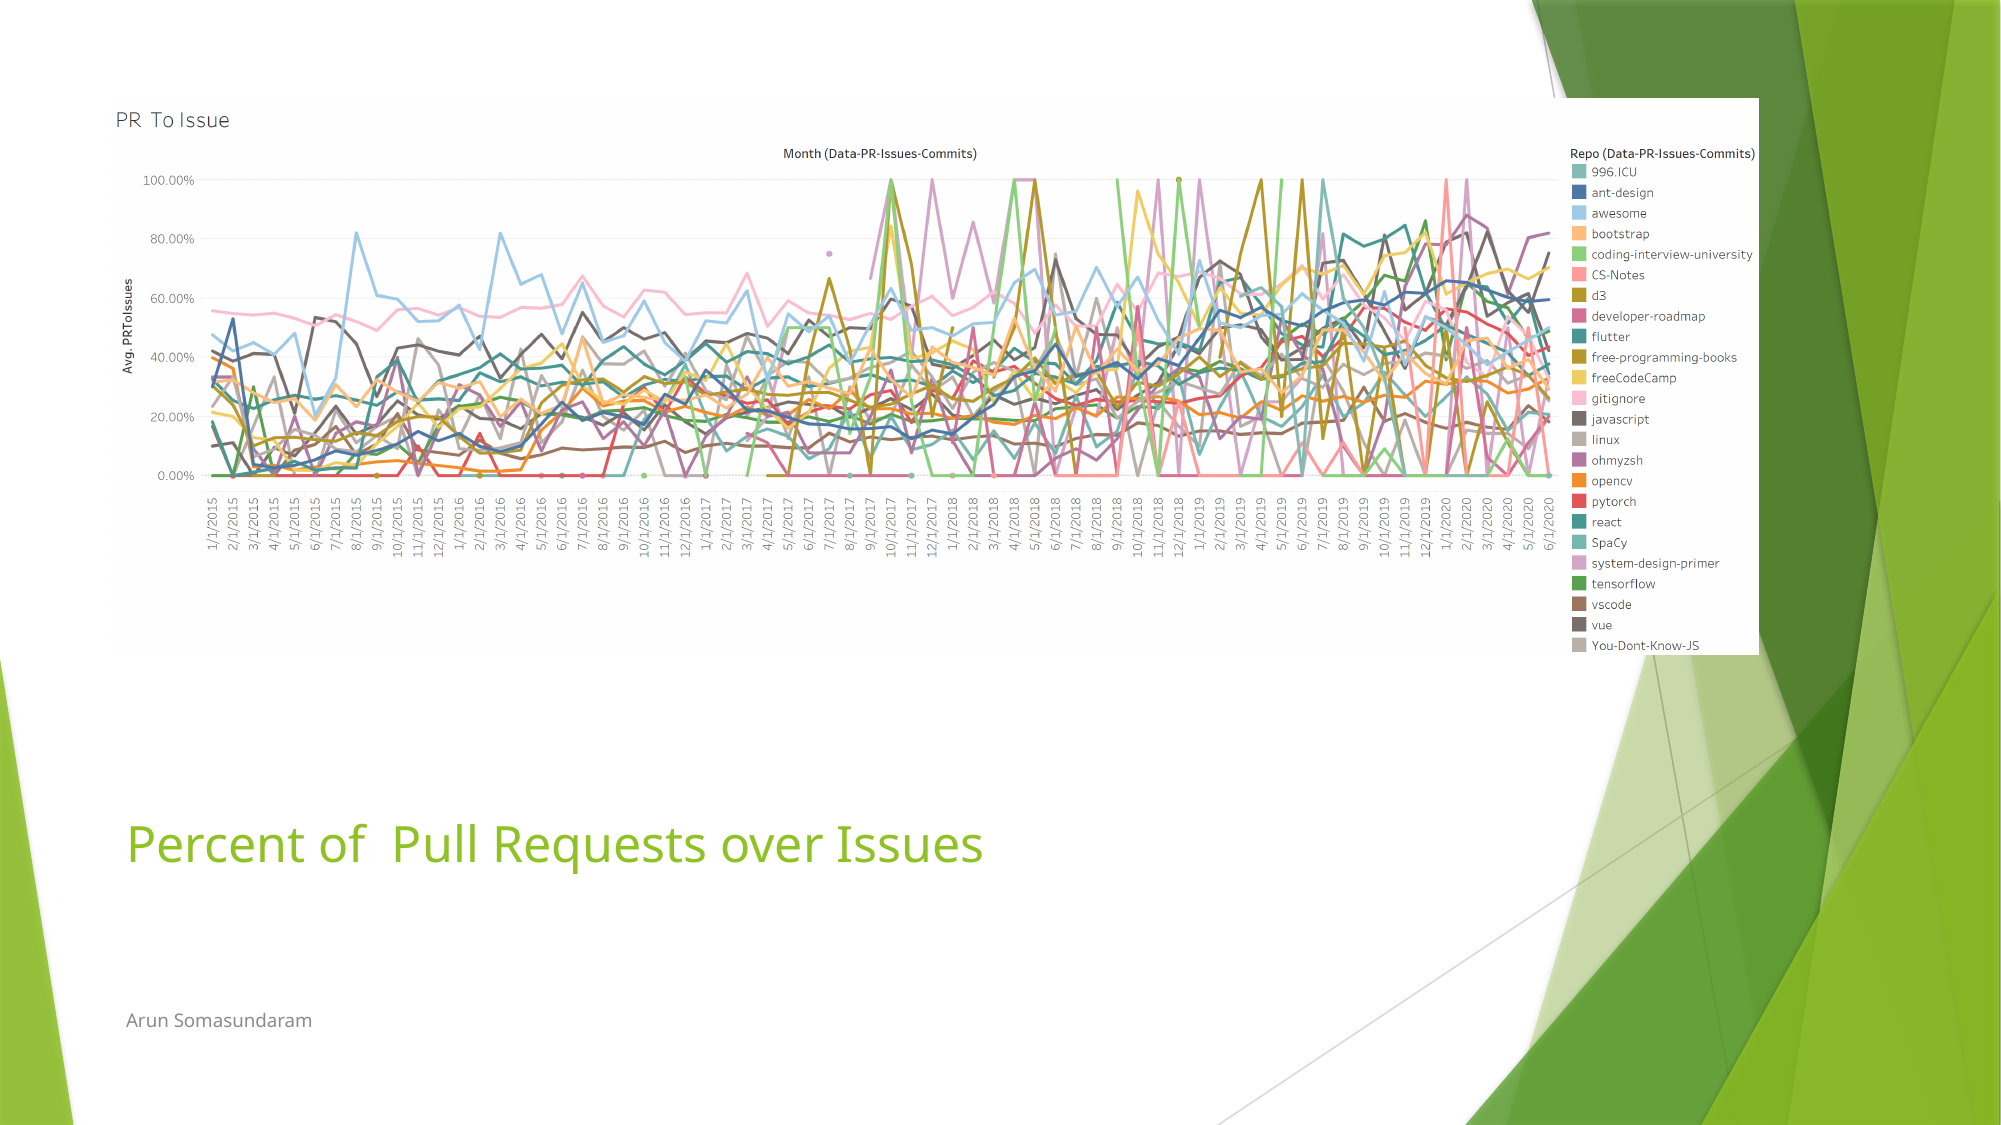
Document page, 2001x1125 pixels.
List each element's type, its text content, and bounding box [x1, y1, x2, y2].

footer Arun Somasundaram [111, 991, 1145, 1051]
picture [110, 97, 1760, 732]
title Percent of Pull Requests over Issues [111, 787, 1522, 881]
